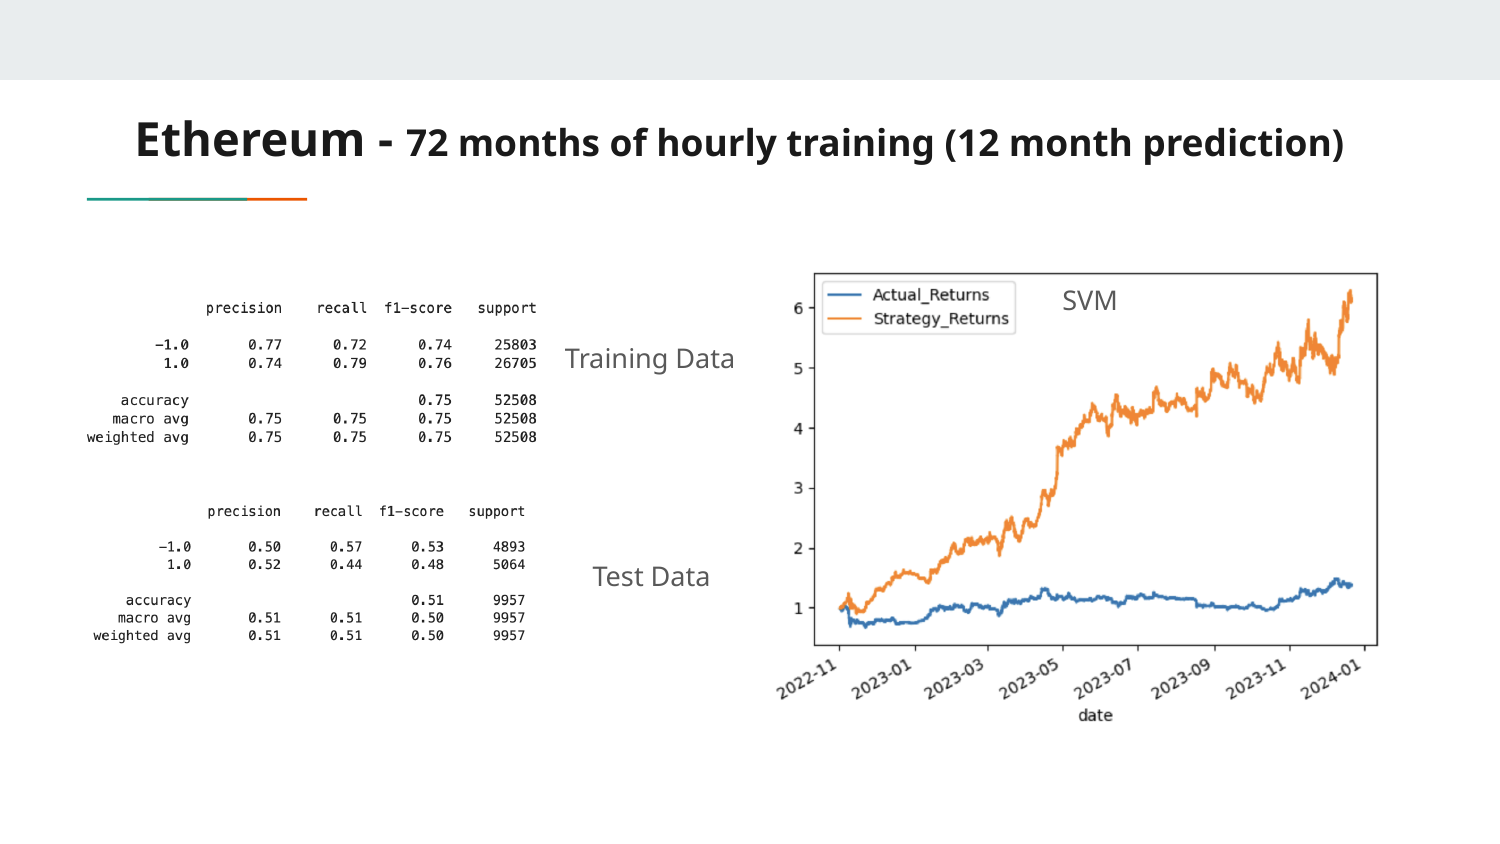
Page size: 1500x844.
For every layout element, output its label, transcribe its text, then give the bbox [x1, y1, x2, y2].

picture [769, 268, 1411, 732]
title Ethereum - 72 months of hourly training (12 month prediction) [119, 94, 1381, 183]
text_box Test Data [577, 544, 764, 643]
picture [72, 293, 560, 460]
picture [77, 498, 555, 665]
text_box Training Data [564, 326, 764, 426]
